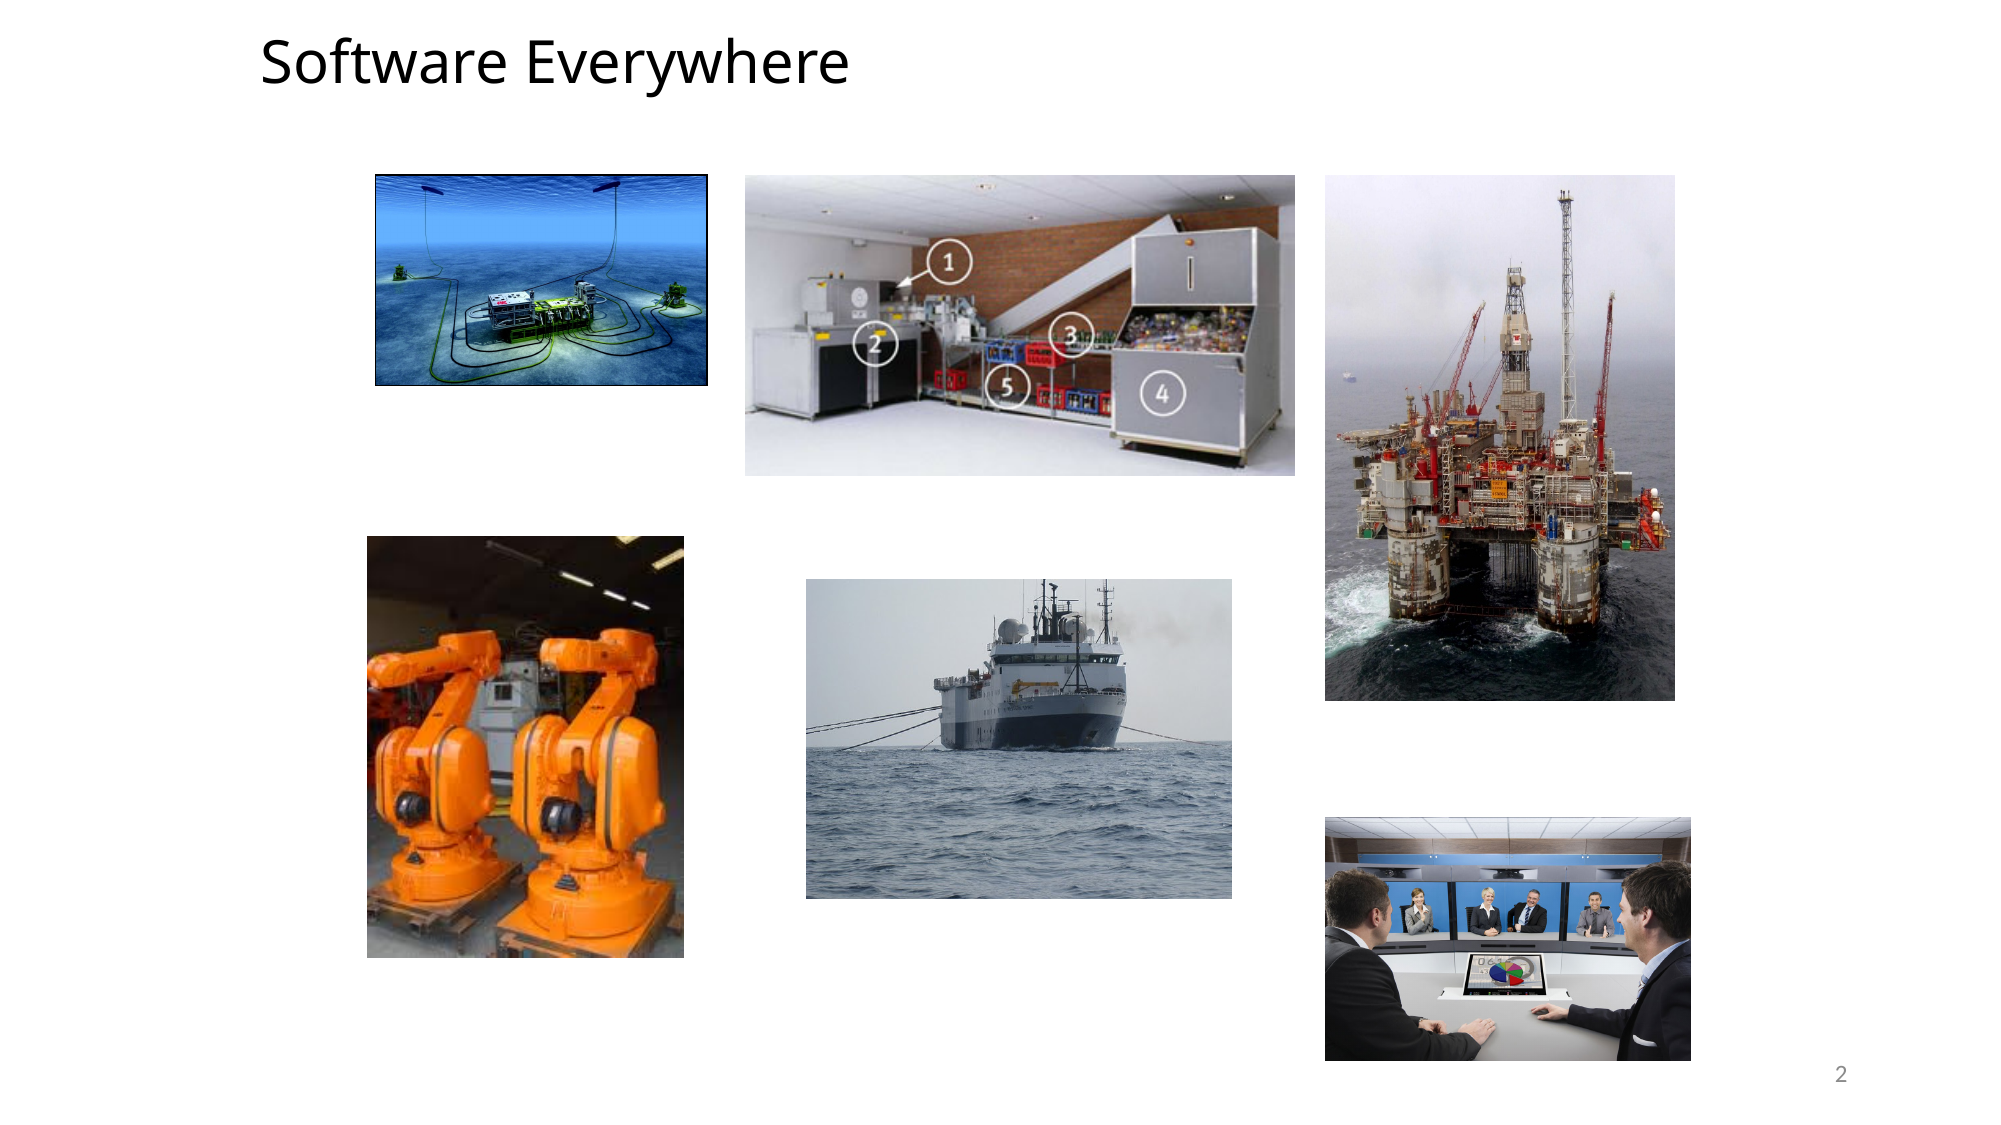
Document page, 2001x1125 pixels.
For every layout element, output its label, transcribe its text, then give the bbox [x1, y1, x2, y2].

picture [375, 175, 707, 385]
title Software Everywhere [249, 26, 1700, 102]
picture [806, 579, 1232, 899]
picture [745, 175, 1295, 480]
slide_number 2 [1412, 1042, 1863, 1103]
picture [367, 536, 684, 959]
picture [1325, 175, 1675, 701]
picture [1325, 817, 1691, 1061]
